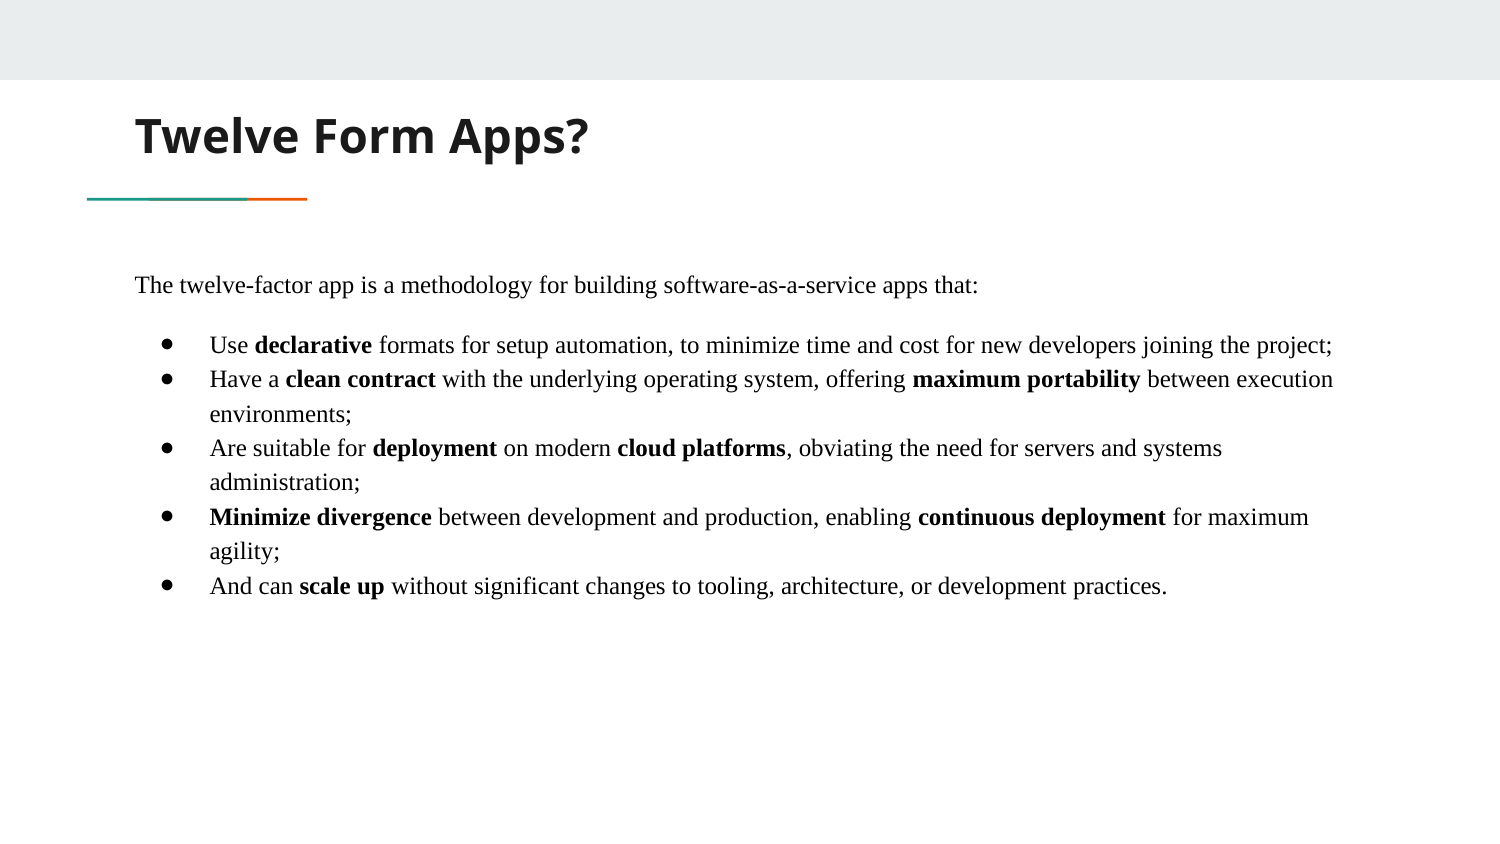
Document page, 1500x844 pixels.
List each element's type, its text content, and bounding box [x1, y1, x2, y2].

title Twelve Form Apps? [119, 91, 1381, 180]
list The twelve-factor app is a methodology for building software-as-a-service apps that: Use declarative formats for setup automation, to minimize time and cost for new developers joining the project; Have a clean contract with the underlying operating system, offering maximum portability between execution environments; Are suitable for deployment on modern cloud platforms, obviating the need for servers and systems administration; Minimize divergence between development and production, enabling continuous deployment for maximum agility; And can scale up without significant changes to tooling, architecture, or development practices. [119, 249, 1381, 712]
